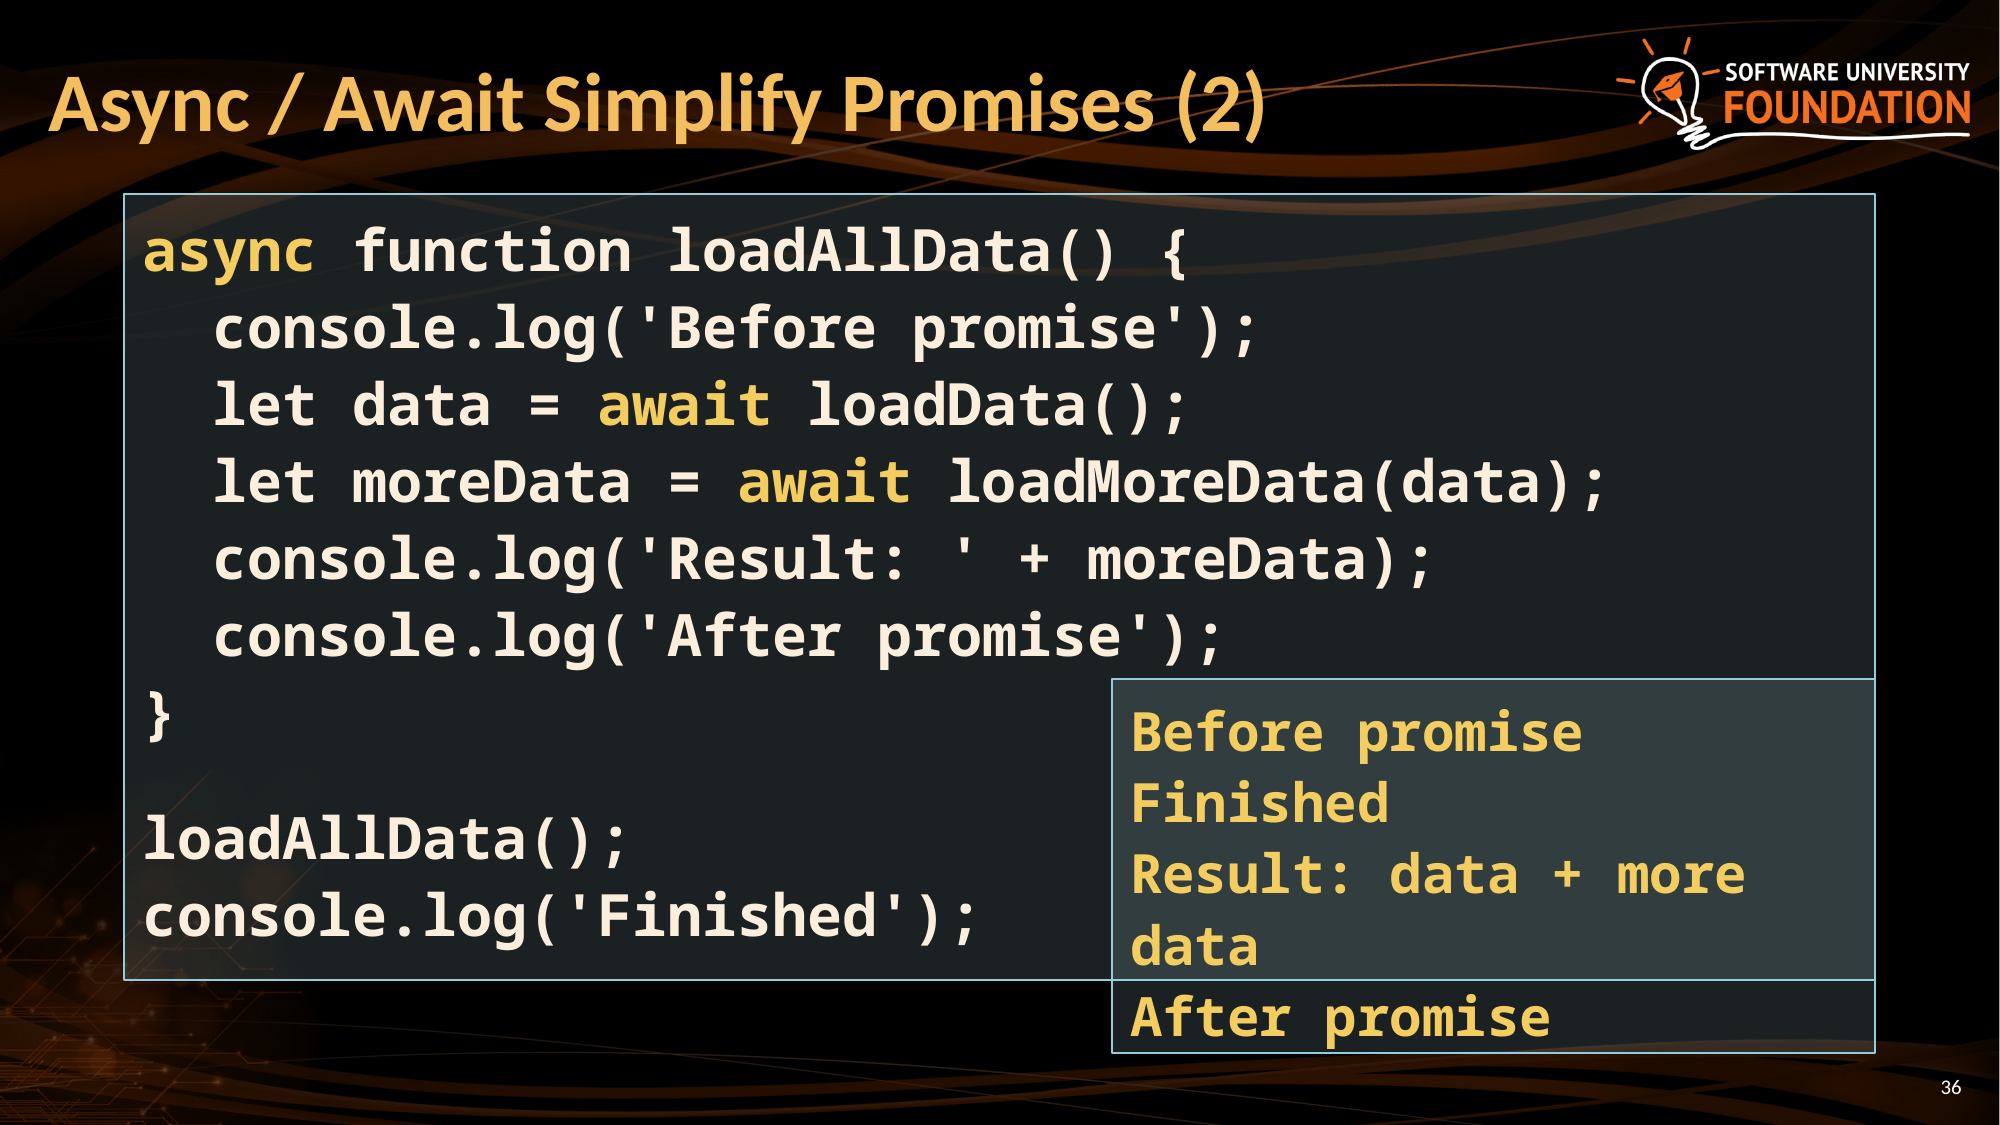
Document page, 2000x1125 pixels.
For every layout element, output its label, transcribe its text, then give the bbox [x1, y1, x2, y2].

picture [0, 0, 2000, 1125]
text_box Async / Await Simplify Promises (2) [30, 6, 1602, 189]
text_box <number> [1897, 1070, 1968, 1103]
text_box async function loadAllData() { console.log('Before promise'); let data = await loadData(); let moreData = await loadMoreData(data); console.log('Result: ' + moreData); console.log('After promise'); } loadAllData(); console.log('Finished'); [124, 194, 1875, 981]
text_box Before promise Finished Result: data + more data After promise [1112, 678, 1875, 1053]
